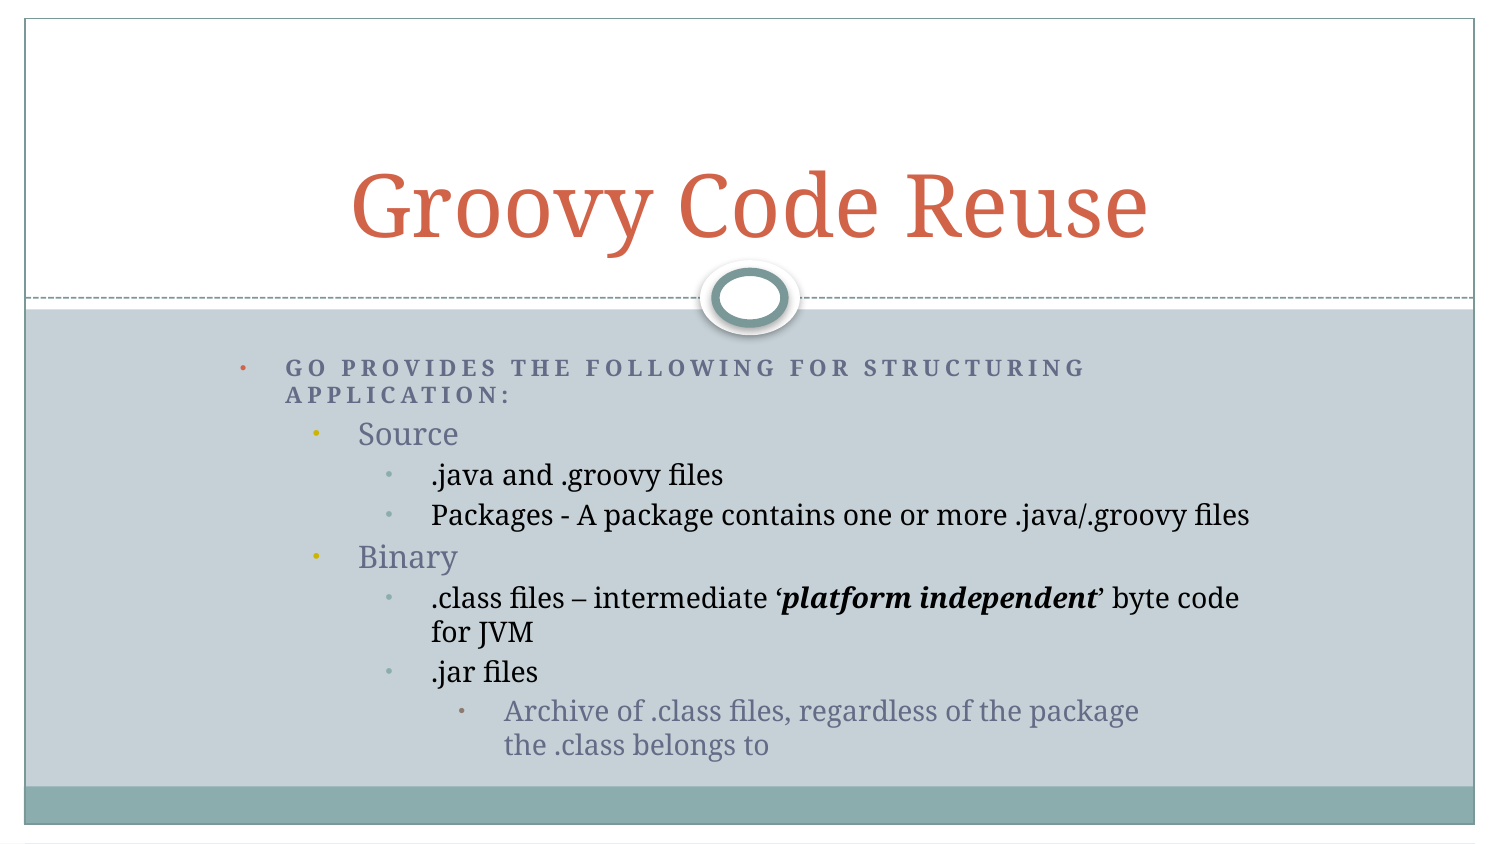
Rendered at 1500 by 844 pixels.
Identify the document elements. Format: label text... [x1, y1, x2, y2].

subtitle Go provides the following for structuring application: Source .java and .groovy files Packages - A package contains one or more .java/.groovy files Binary .class files – intermediate ‘platform independent’ byte code for JVM .jar files Archive of .class files, regardless of the package the .class belongs to [225, 346, 1275, 785]
title Groovy Code Reuse [112, 46, 1388, 263]
